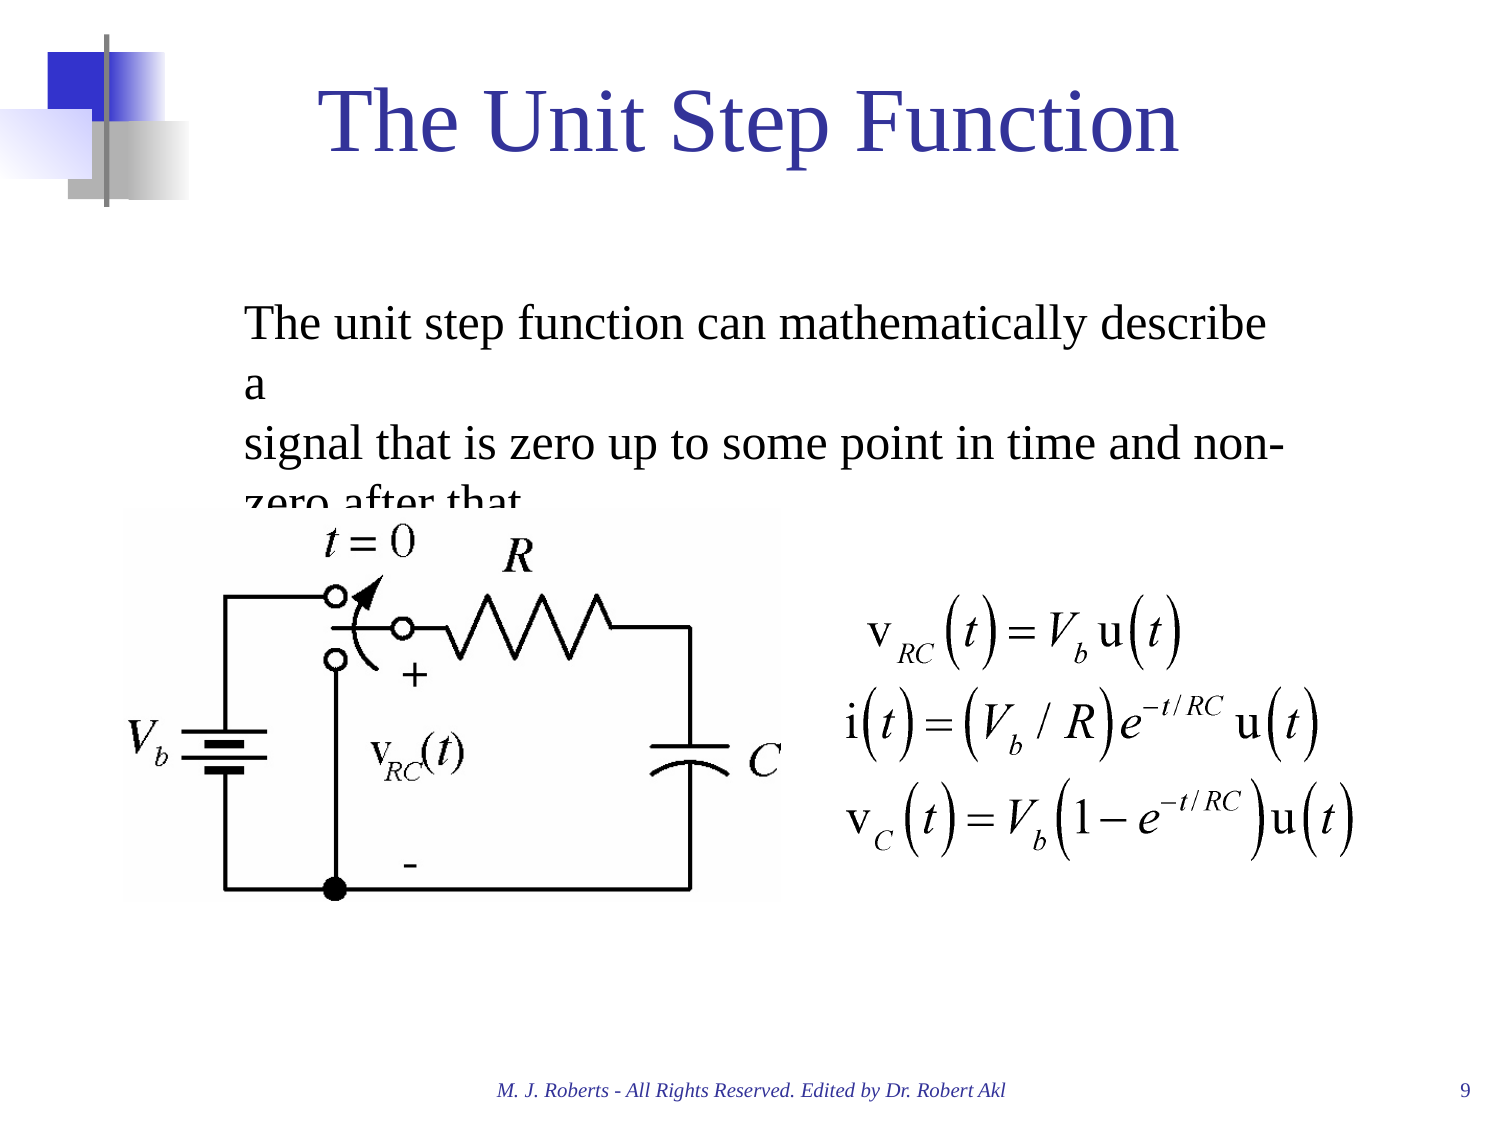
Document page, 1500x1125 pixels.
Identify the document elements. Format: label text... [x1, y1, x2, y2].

text_box M. J. Roberts - All Rights Reserved. Edited by Dr. Robert Akl [453, 1068, 1050, 1119]
text_box The unit step function can mathematically describe a signal that is zero up to some point in time and non- zero after that. [228, 282, 1314, 477]
title The Unit Step Function [99, 52, 1400, 178]
picture [123, 508, 781, 902]
text_box ‹#› [1173, 1068, 1486, 1119]
picture [841, 593, 1353, 861]
